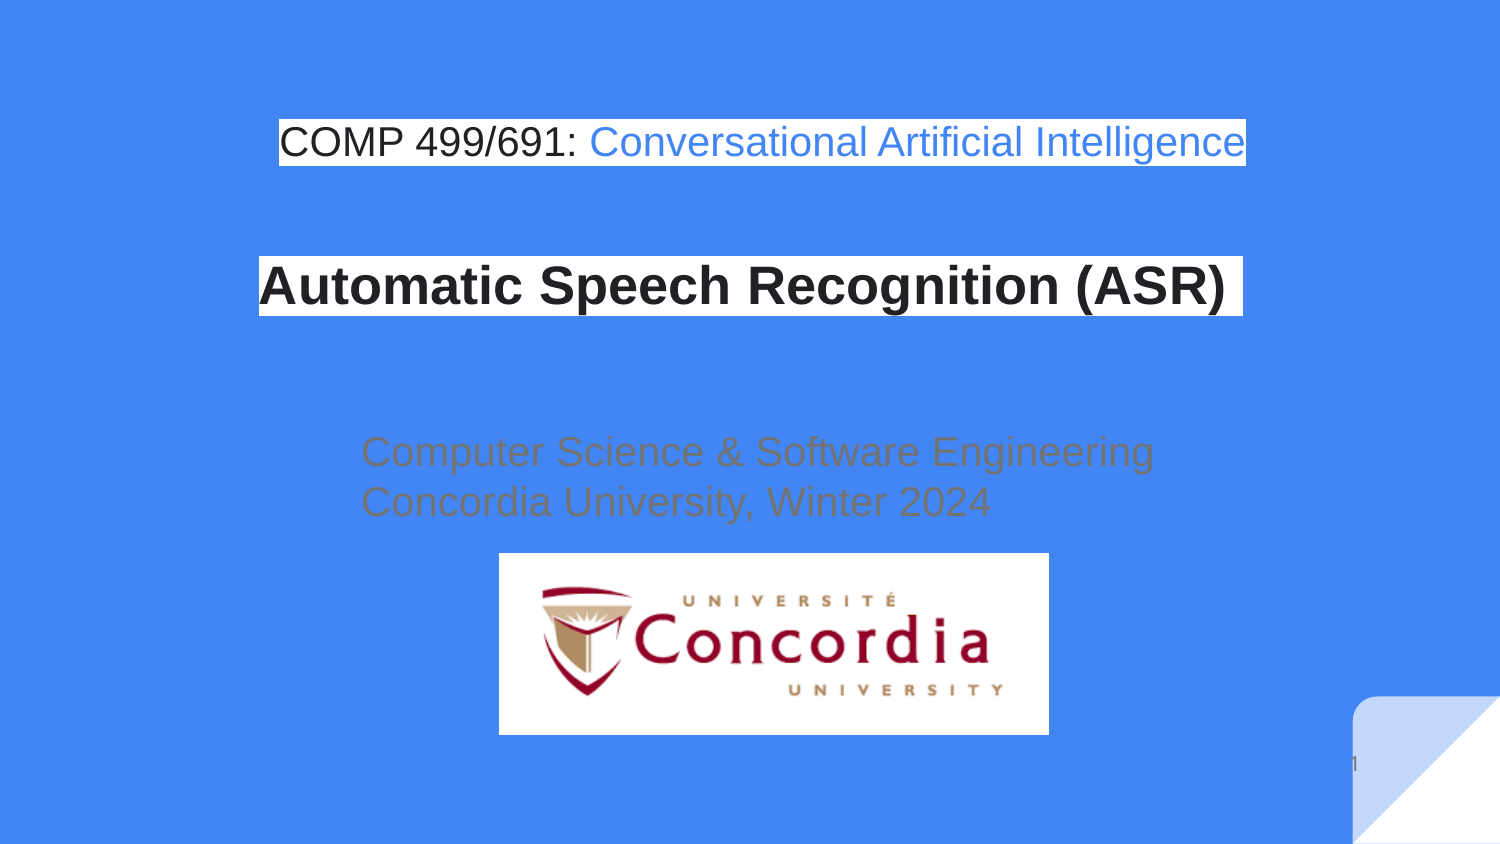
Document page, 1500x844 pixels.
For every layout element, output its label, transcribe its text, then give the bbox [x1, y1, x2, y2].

text_box COMP 499/691: Conversational Artificial Intelligence [264, 100, 1284, 181]
text_box [494, 552, 1054, 745]
text_box Computer Science & Software Engineering Concordia University, Winter 2024 [346, 409, 1256, 540]
picture [499, 552, 1049, 736]
slide_number ‹#› [1285, 732, 1376, 798]
text_box Automatic Speech Recognition (ASR) [210, 235, 1292, 331]
